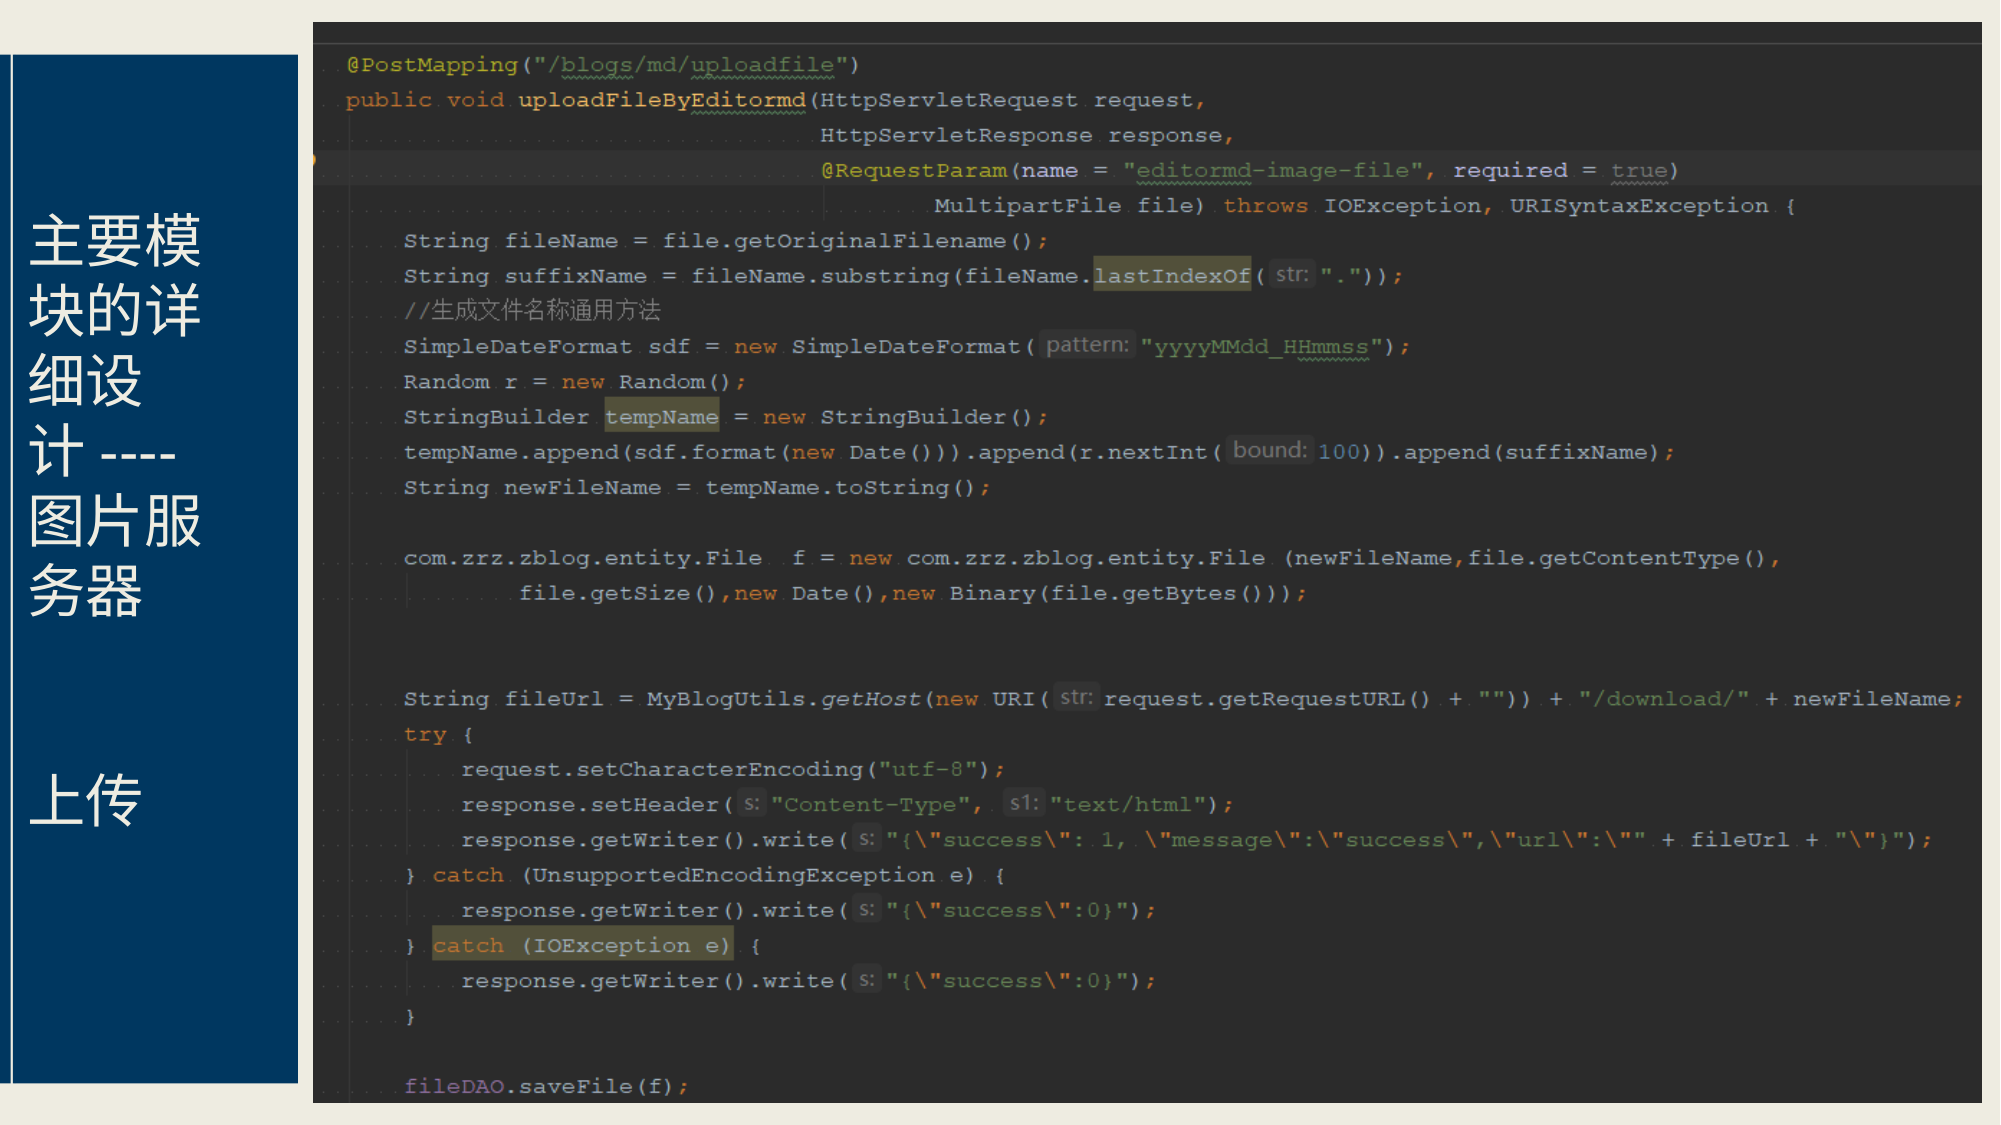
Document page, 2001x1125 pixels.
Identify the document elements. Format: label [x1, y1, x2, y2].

picture [313, 22, 1982, 1103]
text_box [0, 54, 299, 1084]
